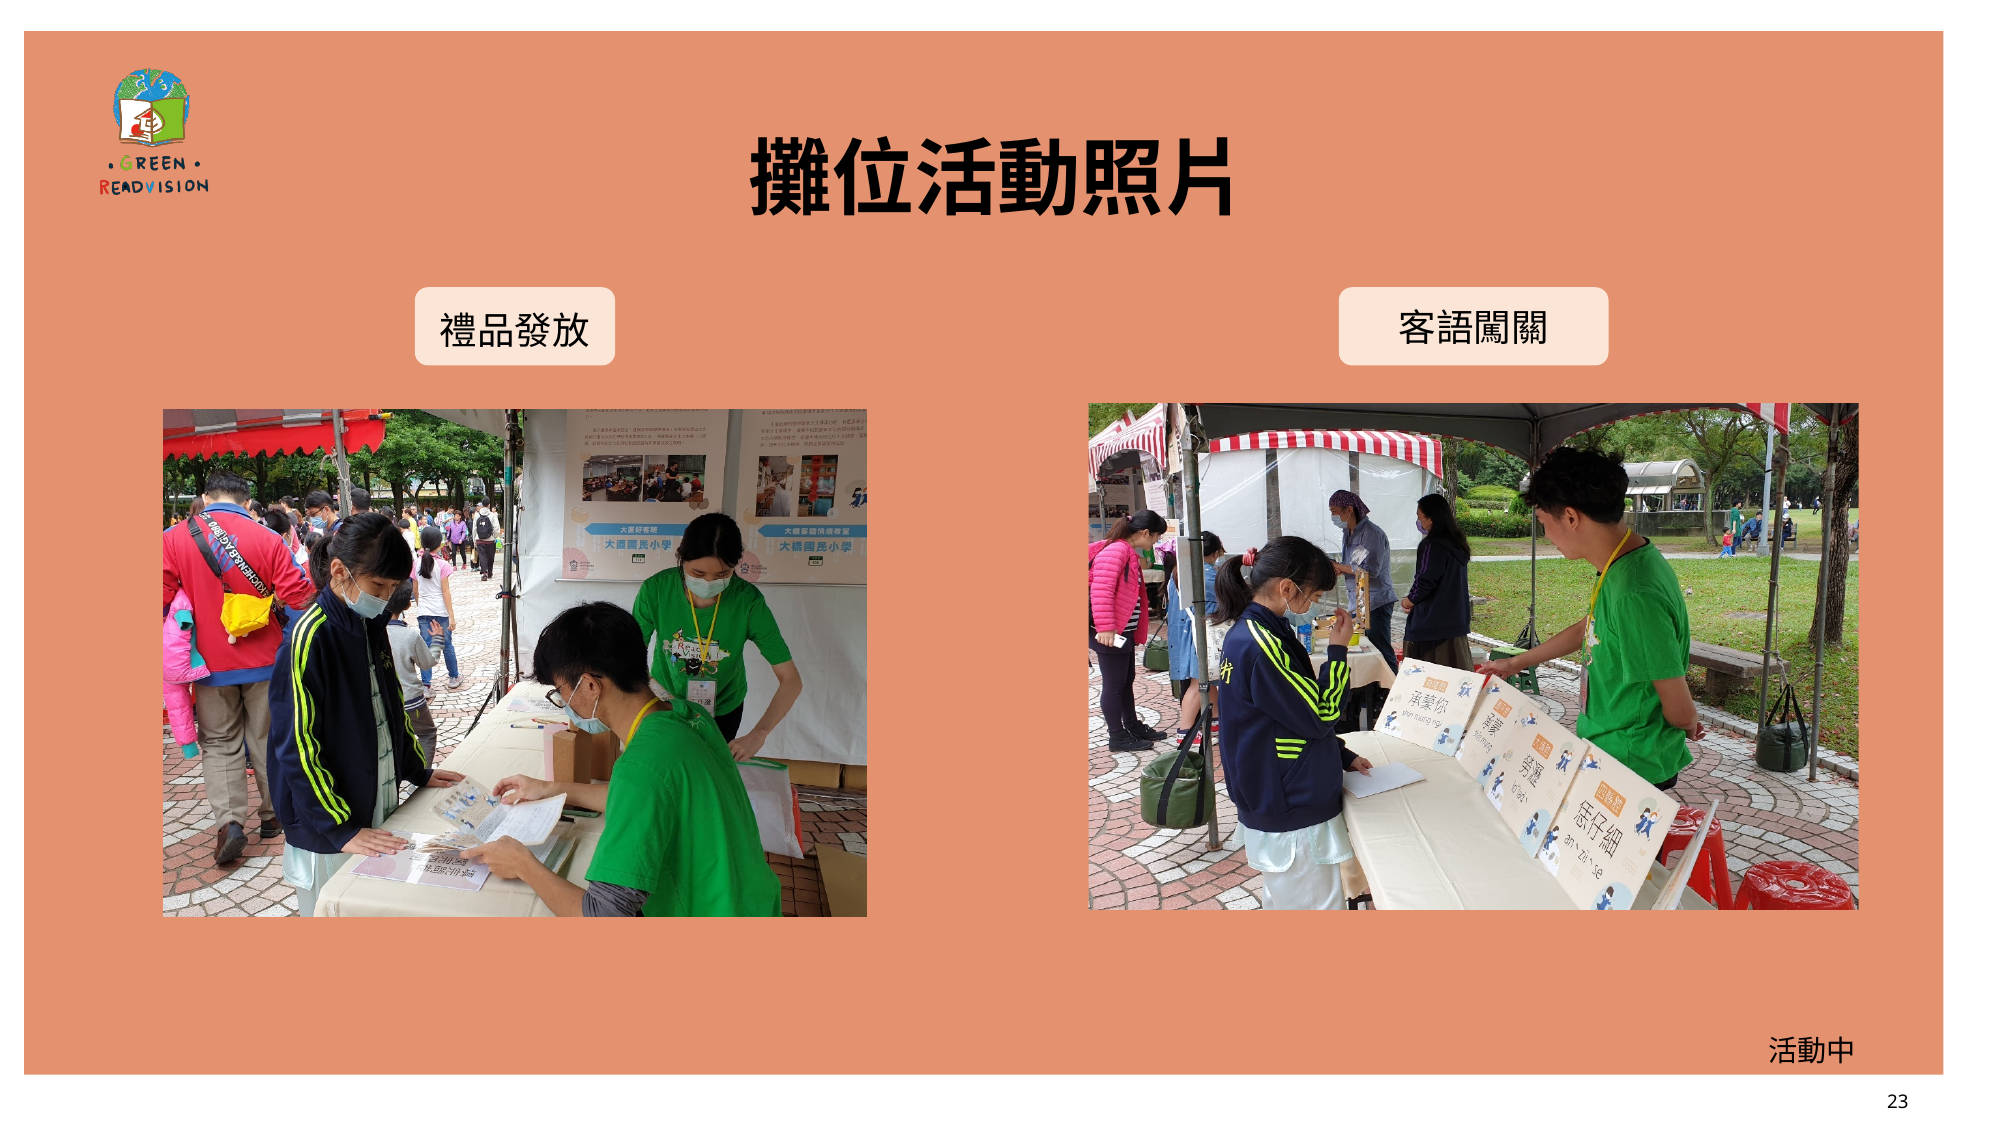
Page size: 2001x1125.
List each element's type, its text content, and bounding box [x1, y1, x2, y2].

text_box 客語闖關 [1383, 296, 1564, 357]
text_box [1337, 286, 1610, 367]
picture [163, 409, 867, 917]
text_box [413, 286, 617, 367]
text_box 禮品發放 [425, 299, 605, 360]
text_box 攤位活動照片 [733, 118, 1263, 233]
picture [1088, 403, 1859, 910]
text_box 活動中 [1753, 1025, 1872, 1075]
text_box [23, 30, 1944, 1076]
text_box 23 [1872, 1081, 1924, 1120]
picture [16, 66, 288, 241]
